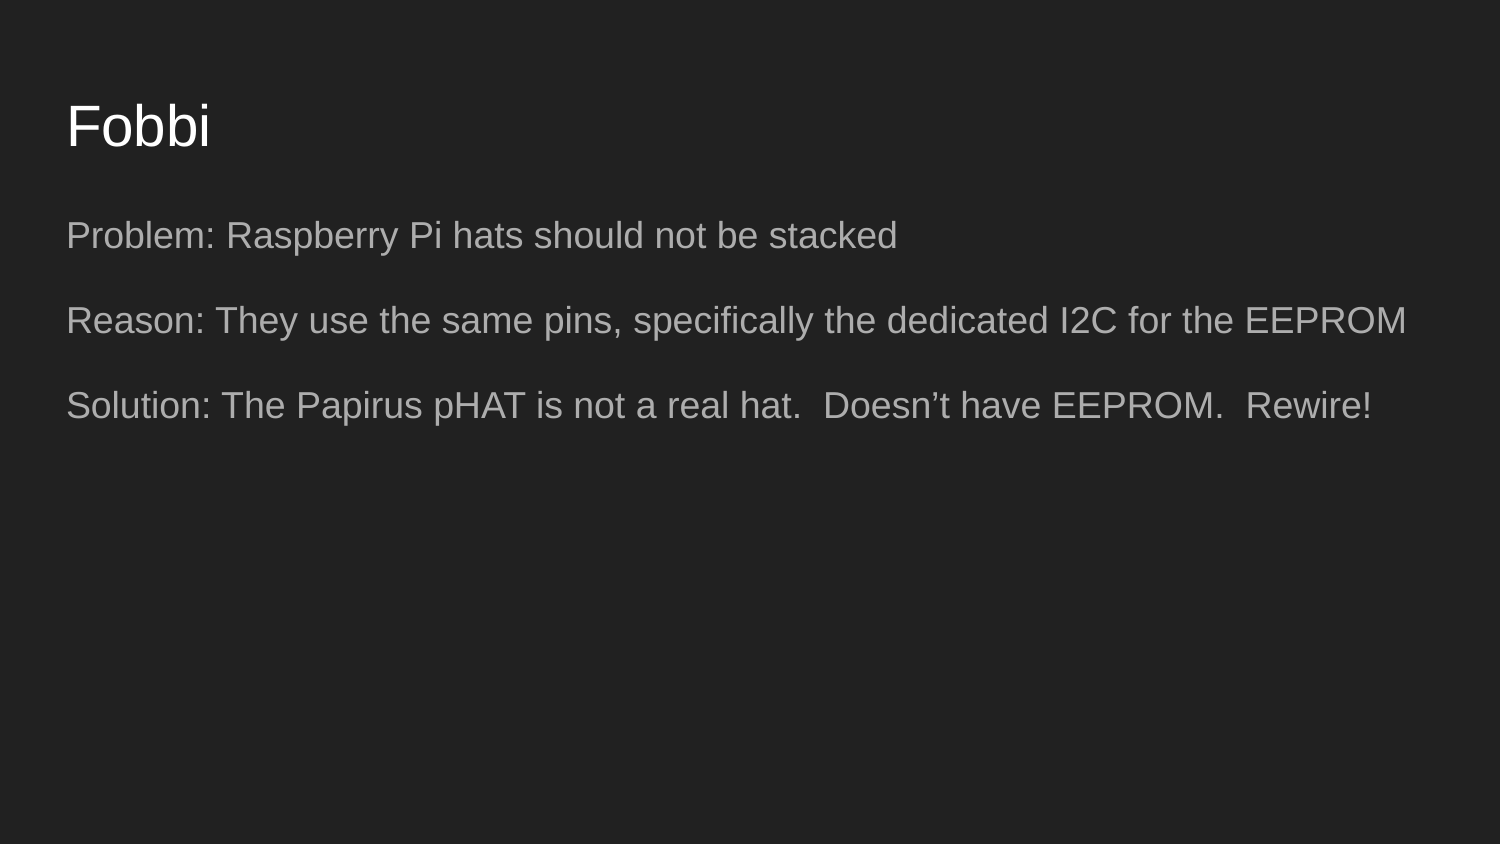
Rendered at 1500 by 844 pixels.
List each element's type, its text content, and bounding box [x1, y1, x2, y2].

list Problem: Raspberry Pi hats should not be stacked Reason: They use the same pins, specifically the dedicated I2C for the EEPROM Solution: The Papirus pHAT is not a real hat. Doesn’t have EEPROM. Rewire! [51, 189, 1449, 750]
title Fobbi [51, 72, 1449, 167]
